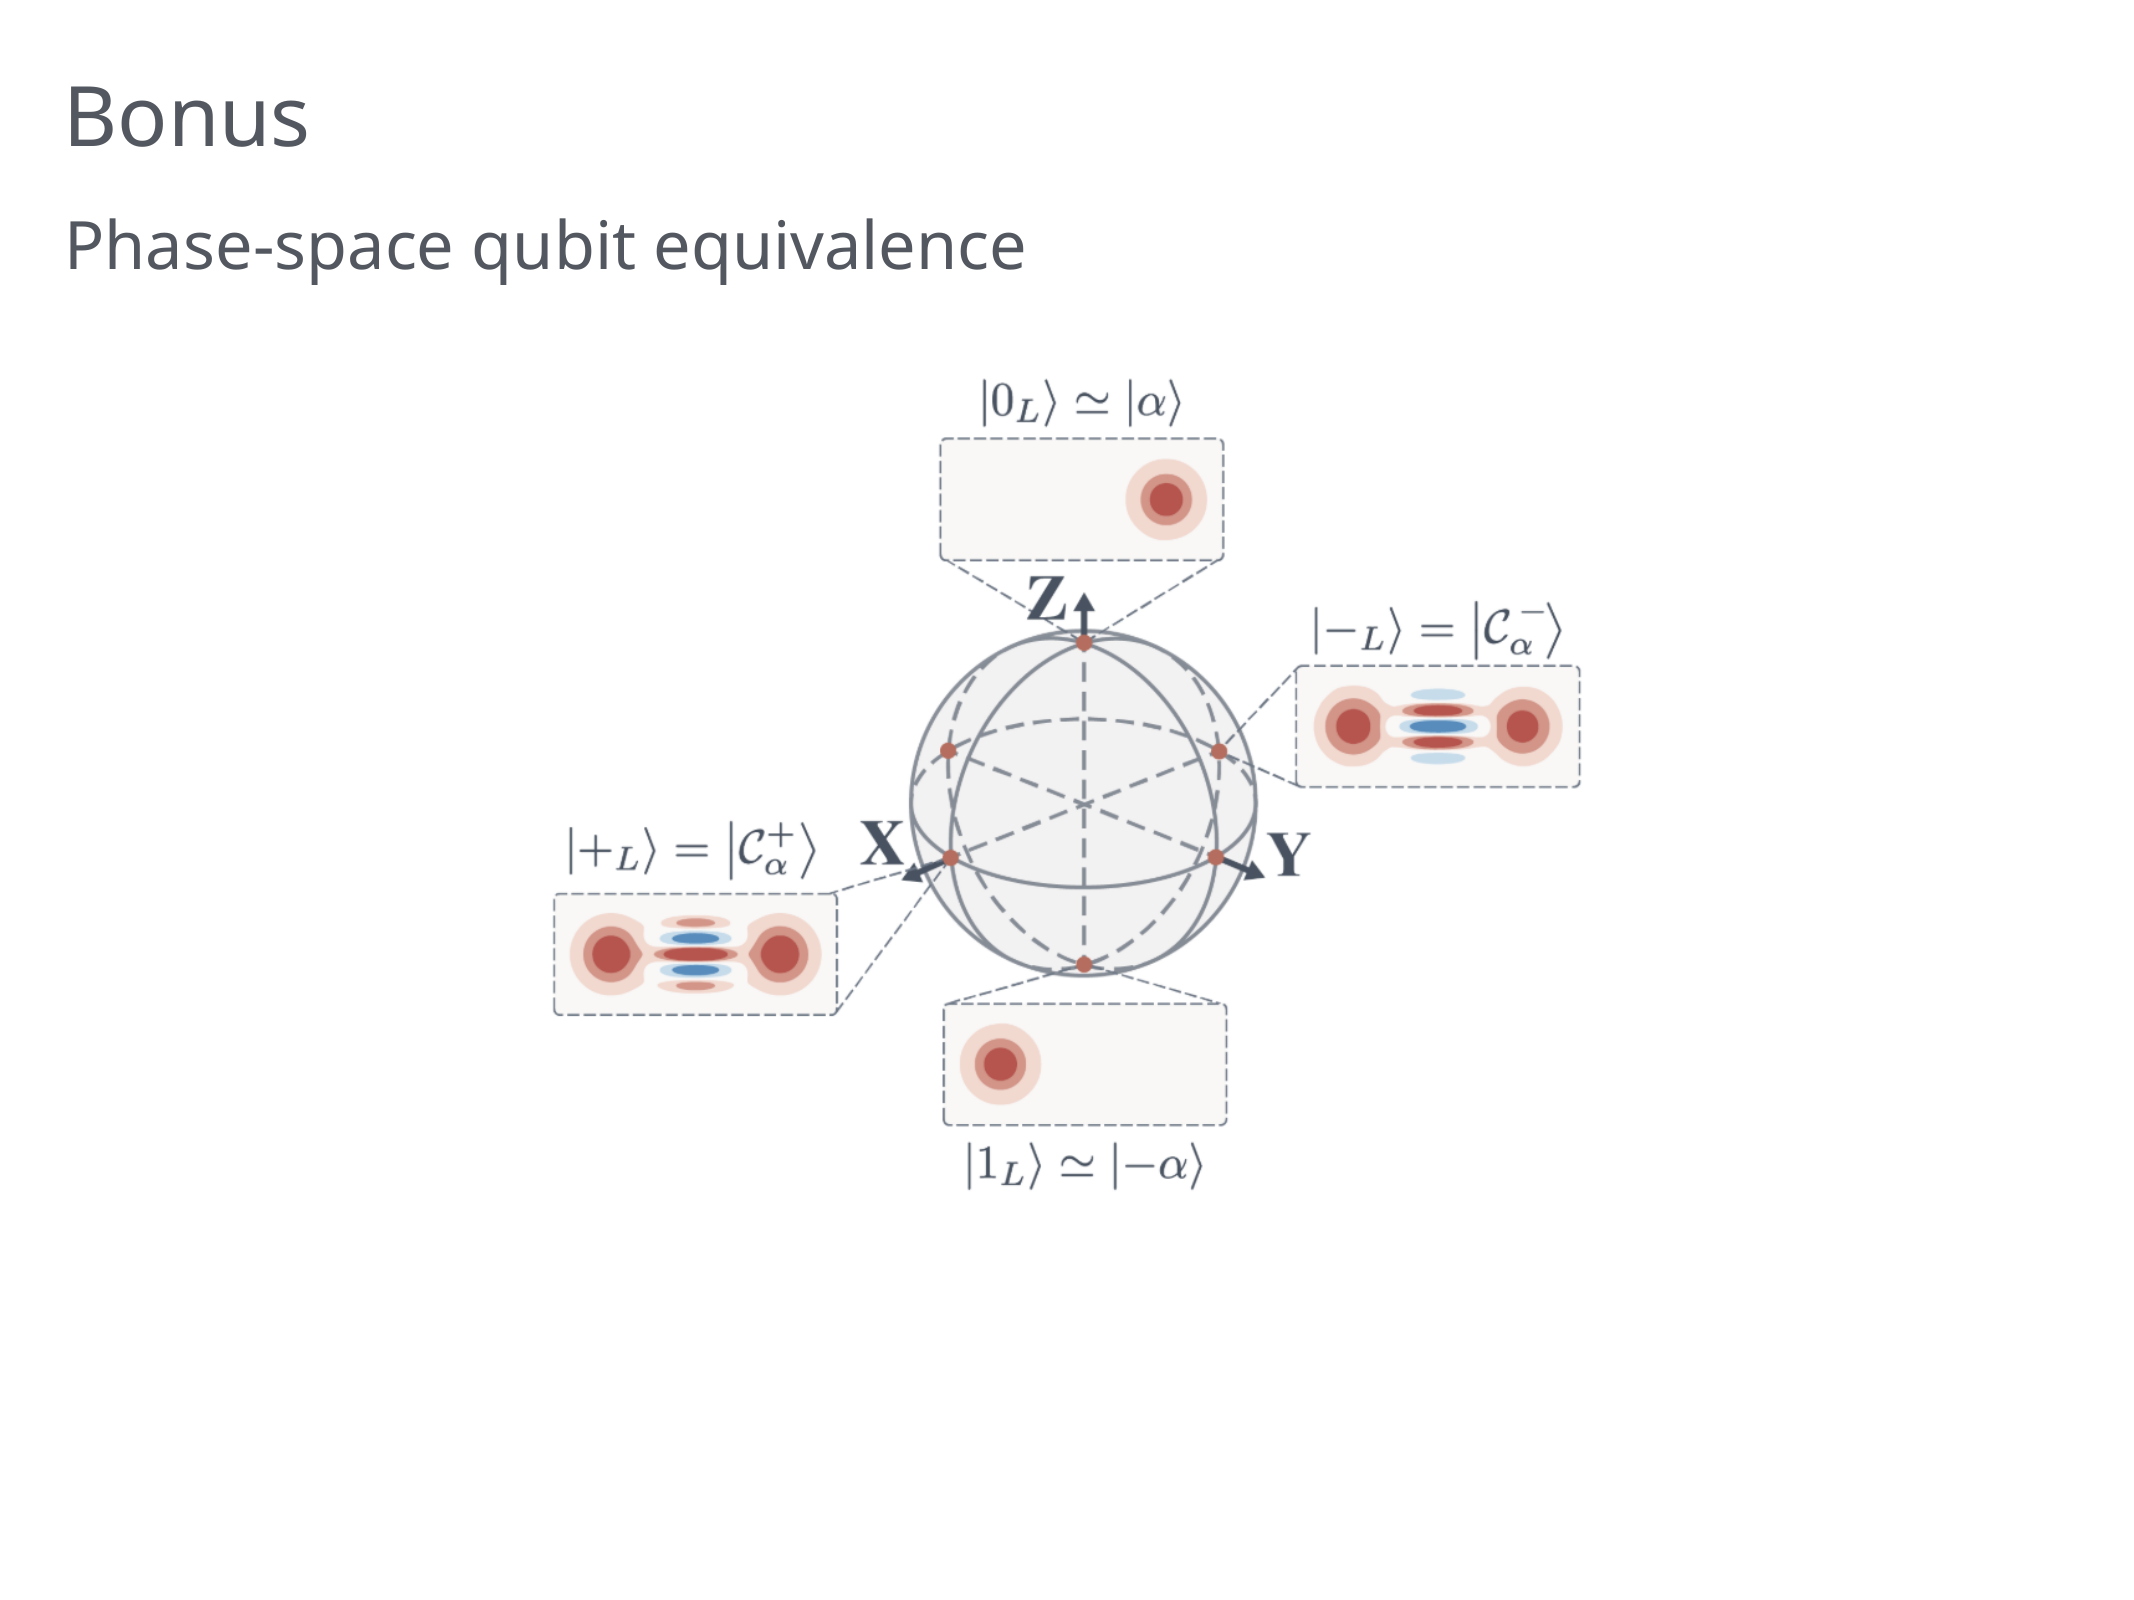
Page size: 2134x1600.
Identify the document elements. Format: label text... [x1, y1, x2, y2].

text_box Bonus [55, 54, 320, 172]
text_box Phase-space qubit equivalence [55, 194, 1038, 291]
picture [447, 353, 1686, 1246]
